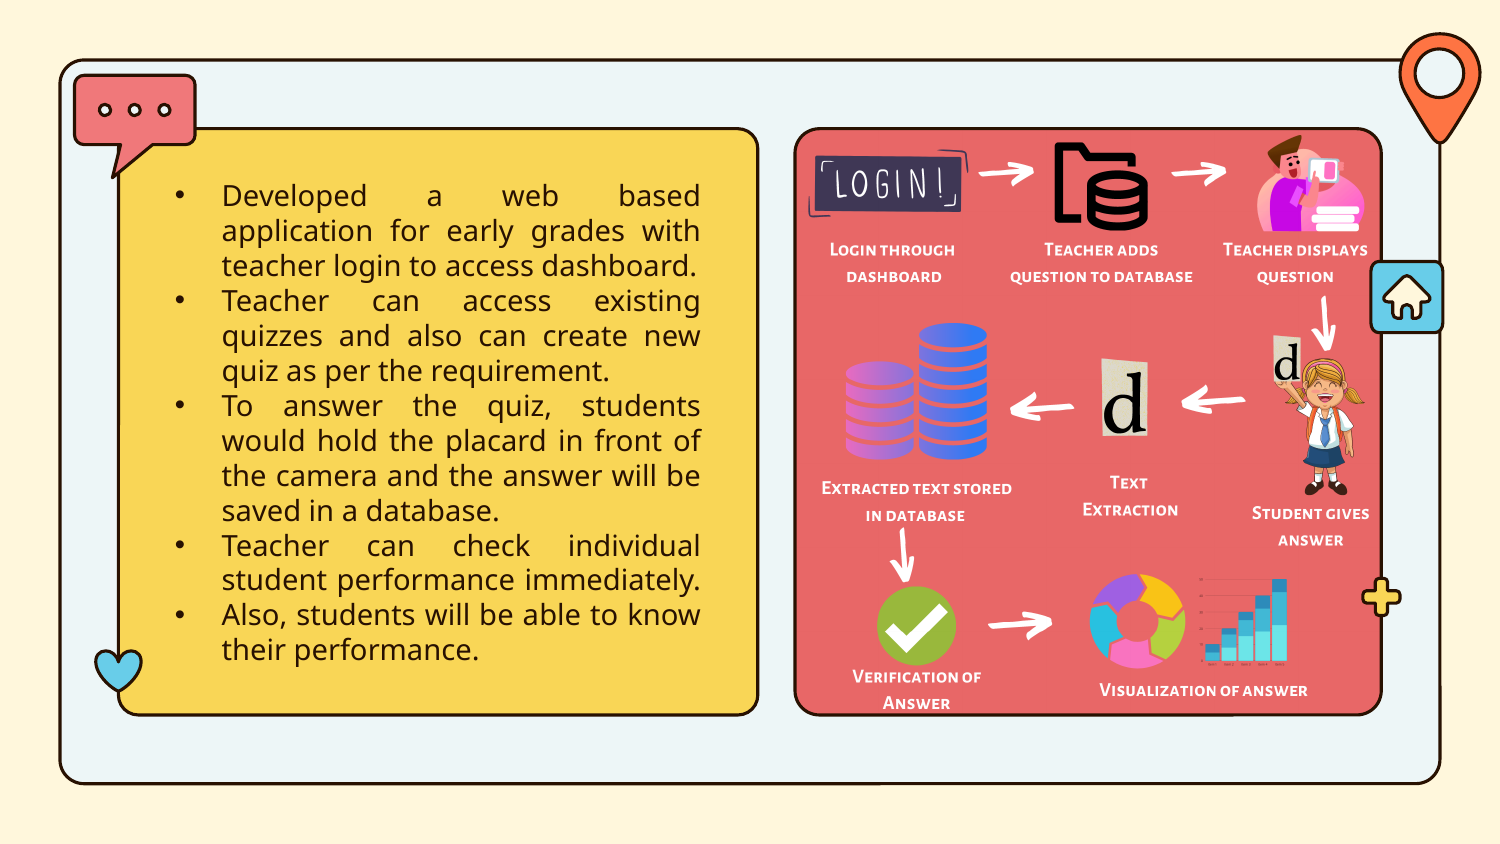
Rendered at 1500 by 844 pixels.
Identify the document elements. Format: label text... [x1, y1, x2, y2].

subtitle Developed a web based application for early grades with teacher login to access dashboard. Teacher can access existing quizzes and also can create new quiz as per the requirement. To answer the quiz, students would hold the placard in front of the camera and the answer will be saved in a database. Teacher can check individual student performance immediately. Also, students will be able to know their performance. [159, 222, 717, 622]
picture [794, 128, 1382, 716]
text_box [74, 75, 196, 179]
text_box [95, 650, 142, 692]
text_box [1386, 579, 1400, 615]
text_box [1370, 261, 1444, 333]
text_box [118, 128, 758, 715]
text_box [1390, 33, 1490, 144]
